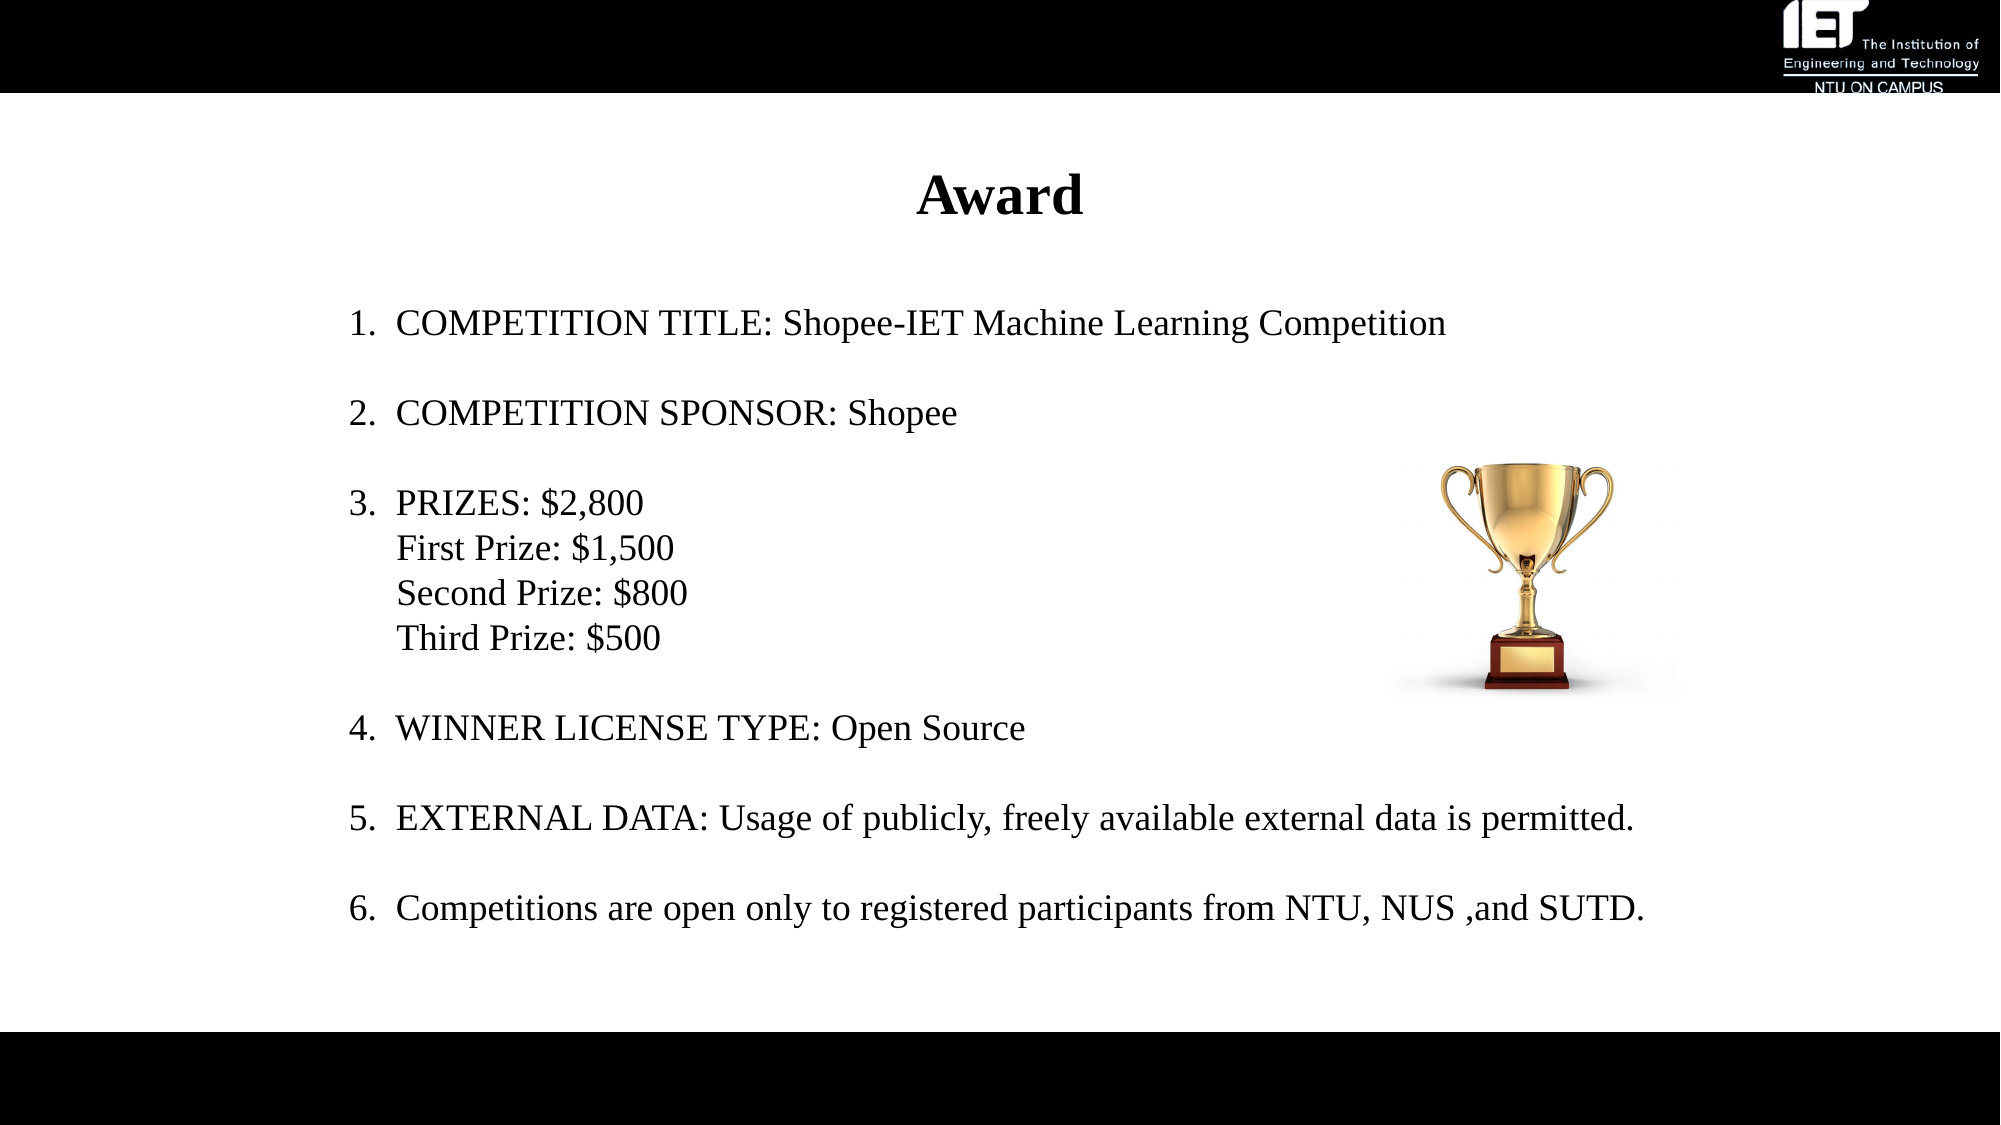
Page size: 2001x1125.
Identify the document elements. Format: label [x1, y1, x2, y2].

picture [1362, 444, 1691, 707]
text_box [0, 0, 2000, 1125]
text_box [334, 148, 1784, 1033]
